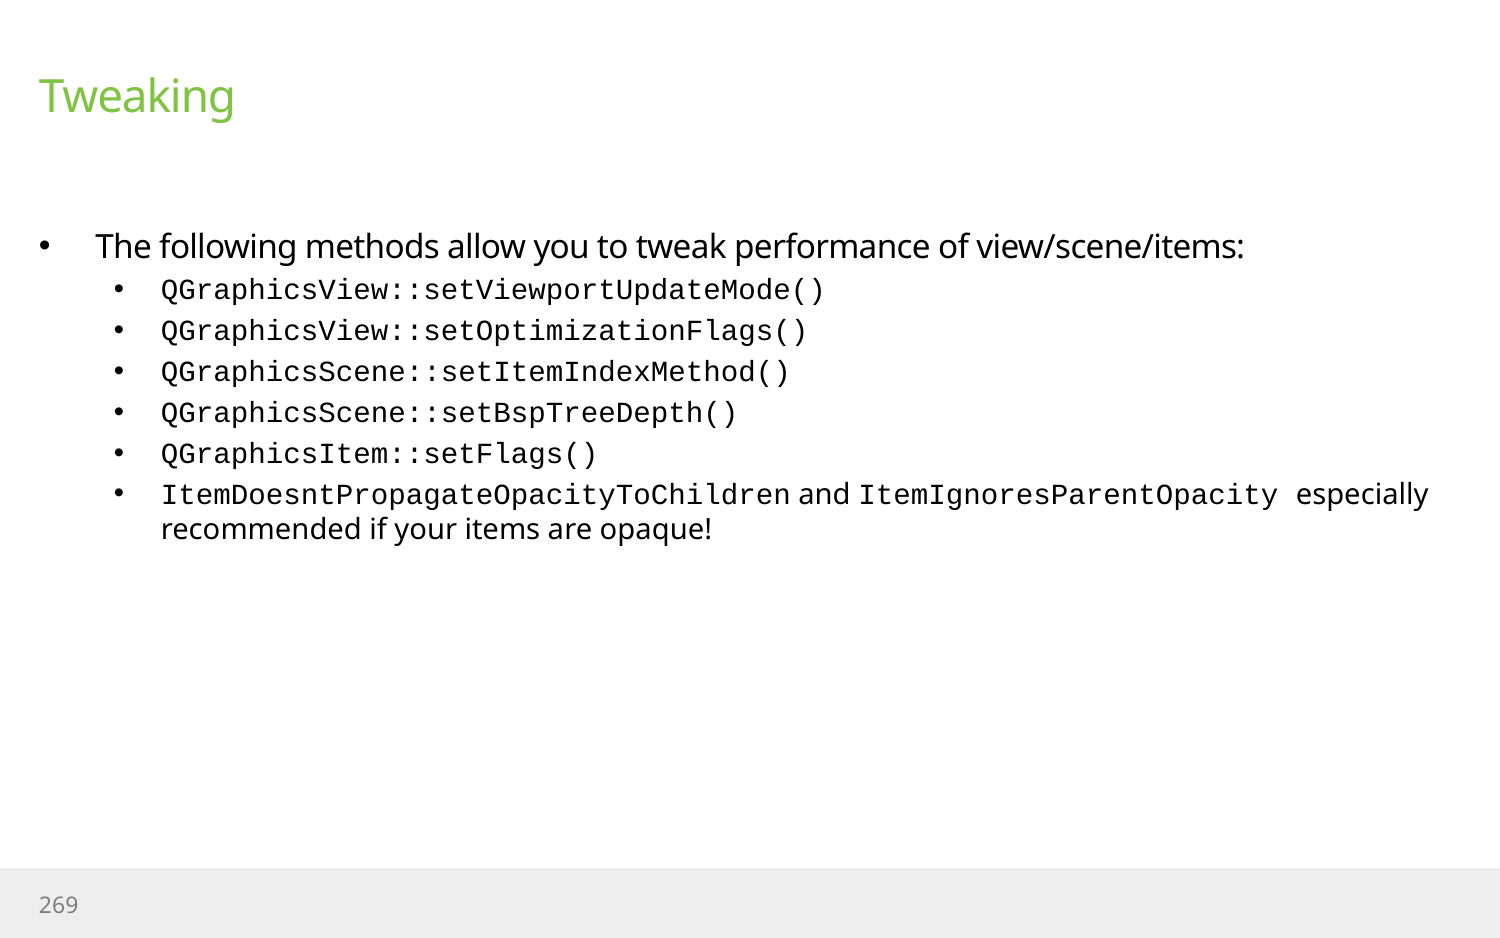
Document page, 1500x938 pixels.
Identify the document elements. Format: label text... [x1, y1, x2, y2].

list The following methods allow you to tweak performance of view/scene/items: QGraphicsView::setViewportUpdateMode() QGraphicsView::setOptimizationFlags() QGraphicsScene::setItemIndexMethod() QGraphicsScene::setBspTreeDepth() QGraphicsItem::setFlags() ItemDoesntPropagateOpacityToChildren and ItemIgnoresParentOpacity especially recommended if your items are opaque! [39, 224, 1471, 846]
title Tweaking [39, 66, 1052, 195]
slide_number 269 [39, 892, 410, 921]
